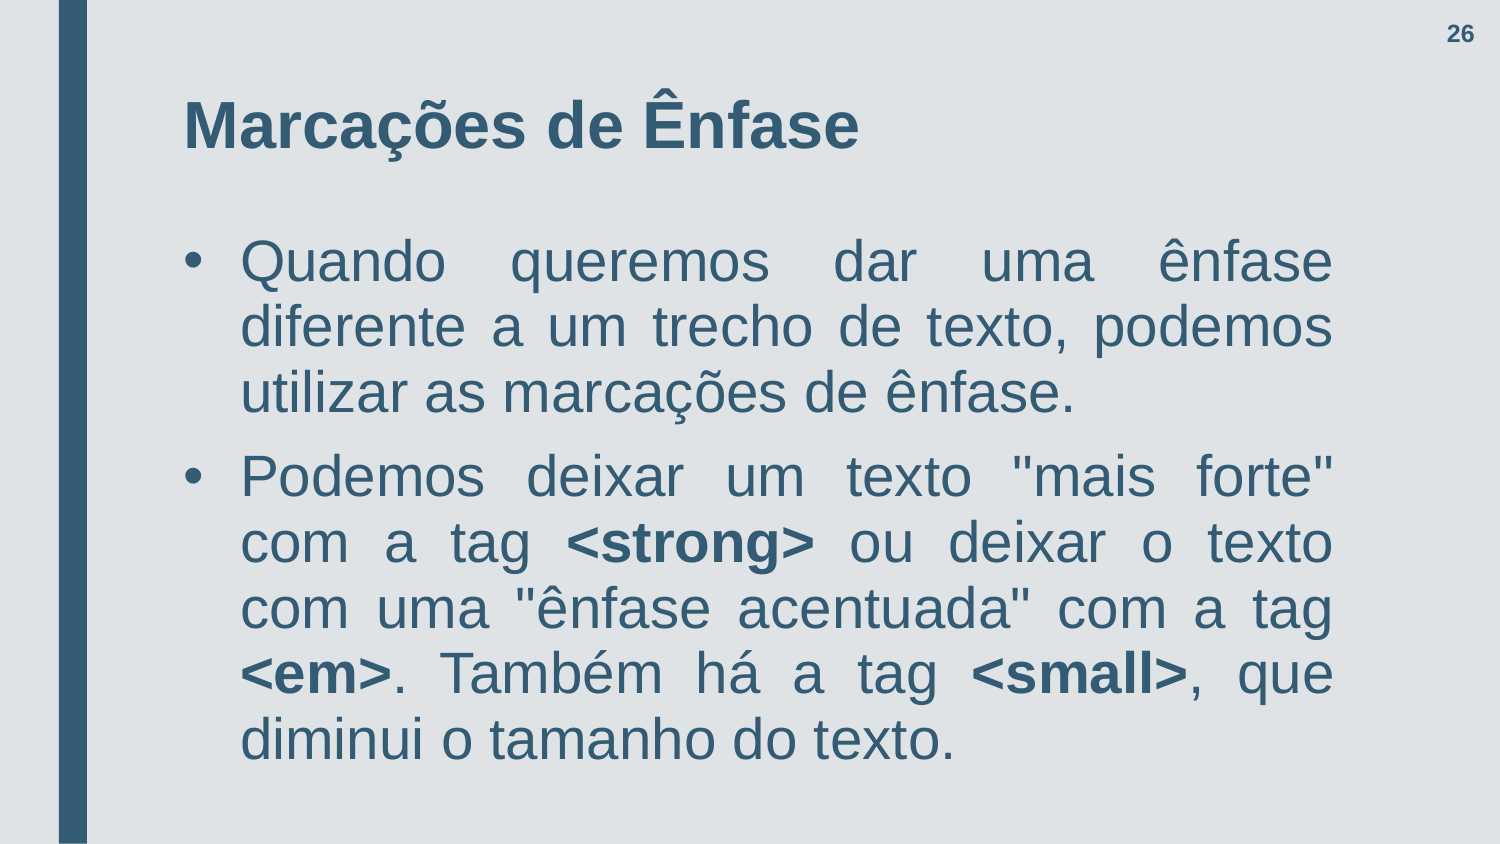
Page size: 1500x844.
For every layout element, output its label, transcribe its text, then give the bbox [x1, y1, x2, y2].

list Quando queremos dar uma ênfase diferente a um trecho de texto, podemos utilizar as marcações de ênfase. Podemos deixar um texto "mais forte" com a tag <strong> ou deixar o texto com uma "ênfase acentuada" com a tag <em>. Também há a tag <small>, que diminui o tamanho do texto. [168, 221, 1351, 788]
title Marcações de Ênfase [168, 84, 1351, 210]
slide_number 26 [1293, 7, 1490, 58]
